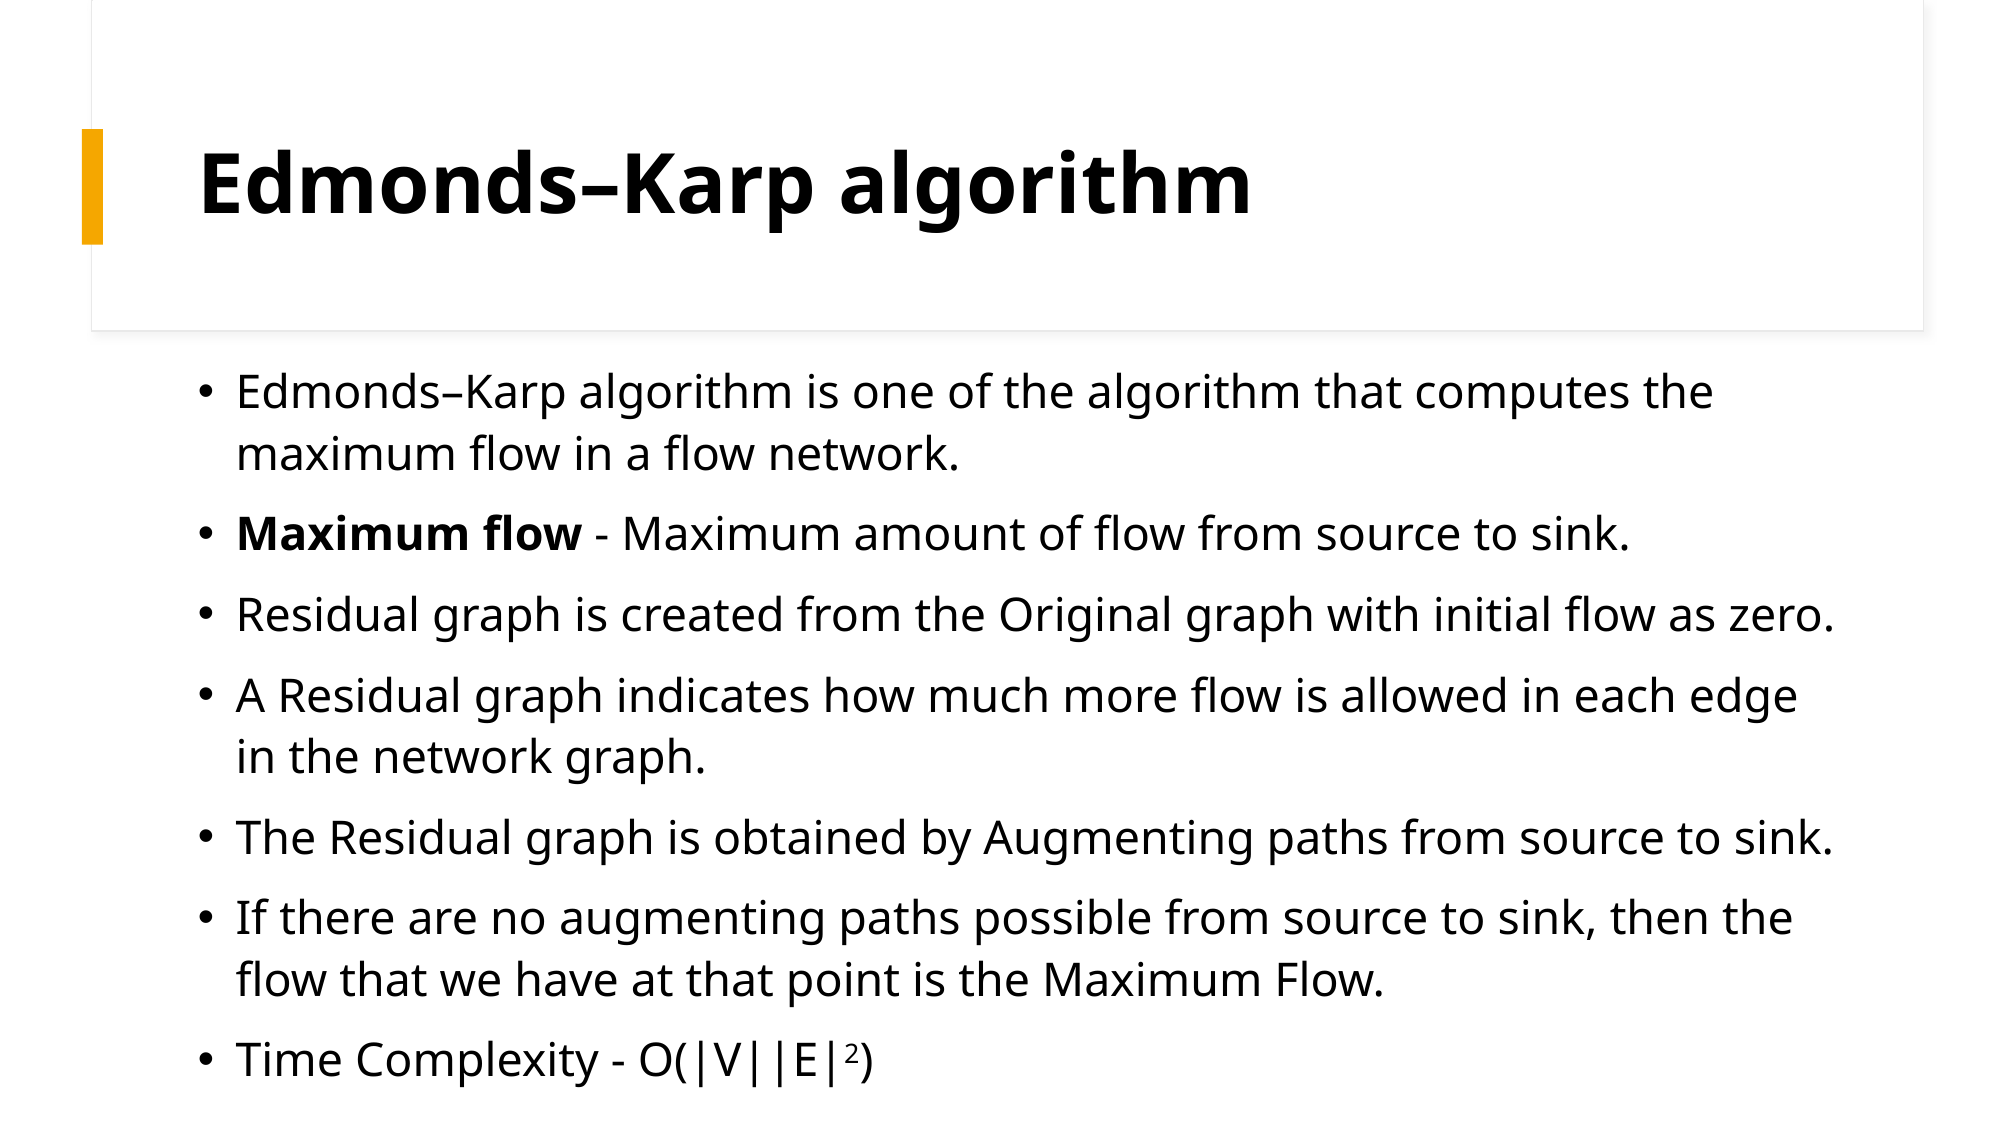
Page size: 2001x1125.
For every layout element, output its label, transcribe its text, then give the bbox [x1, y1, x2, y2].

title Edmonds–Karp algorithm [183, 90, 1851, 284]
list Edmonds–Karp algorithm is one of the algorithm that computes the maximum flow in a flow network. Maximum flow - Maximum amount of flow from source to sink. Residual graph is created from the Original graph with initial flow as zero. A Residual graph indicates how much more flow is allowed in each edge in the network graph. The Residual graph is obtained by Augmenting paths from source to sink. If there are no augmenting paths possible from source to sink, then the flow that we have at that point is the Maximum Flow. Time Complexity - O(|V||E|2) [183, 349, 1851, 1111]
